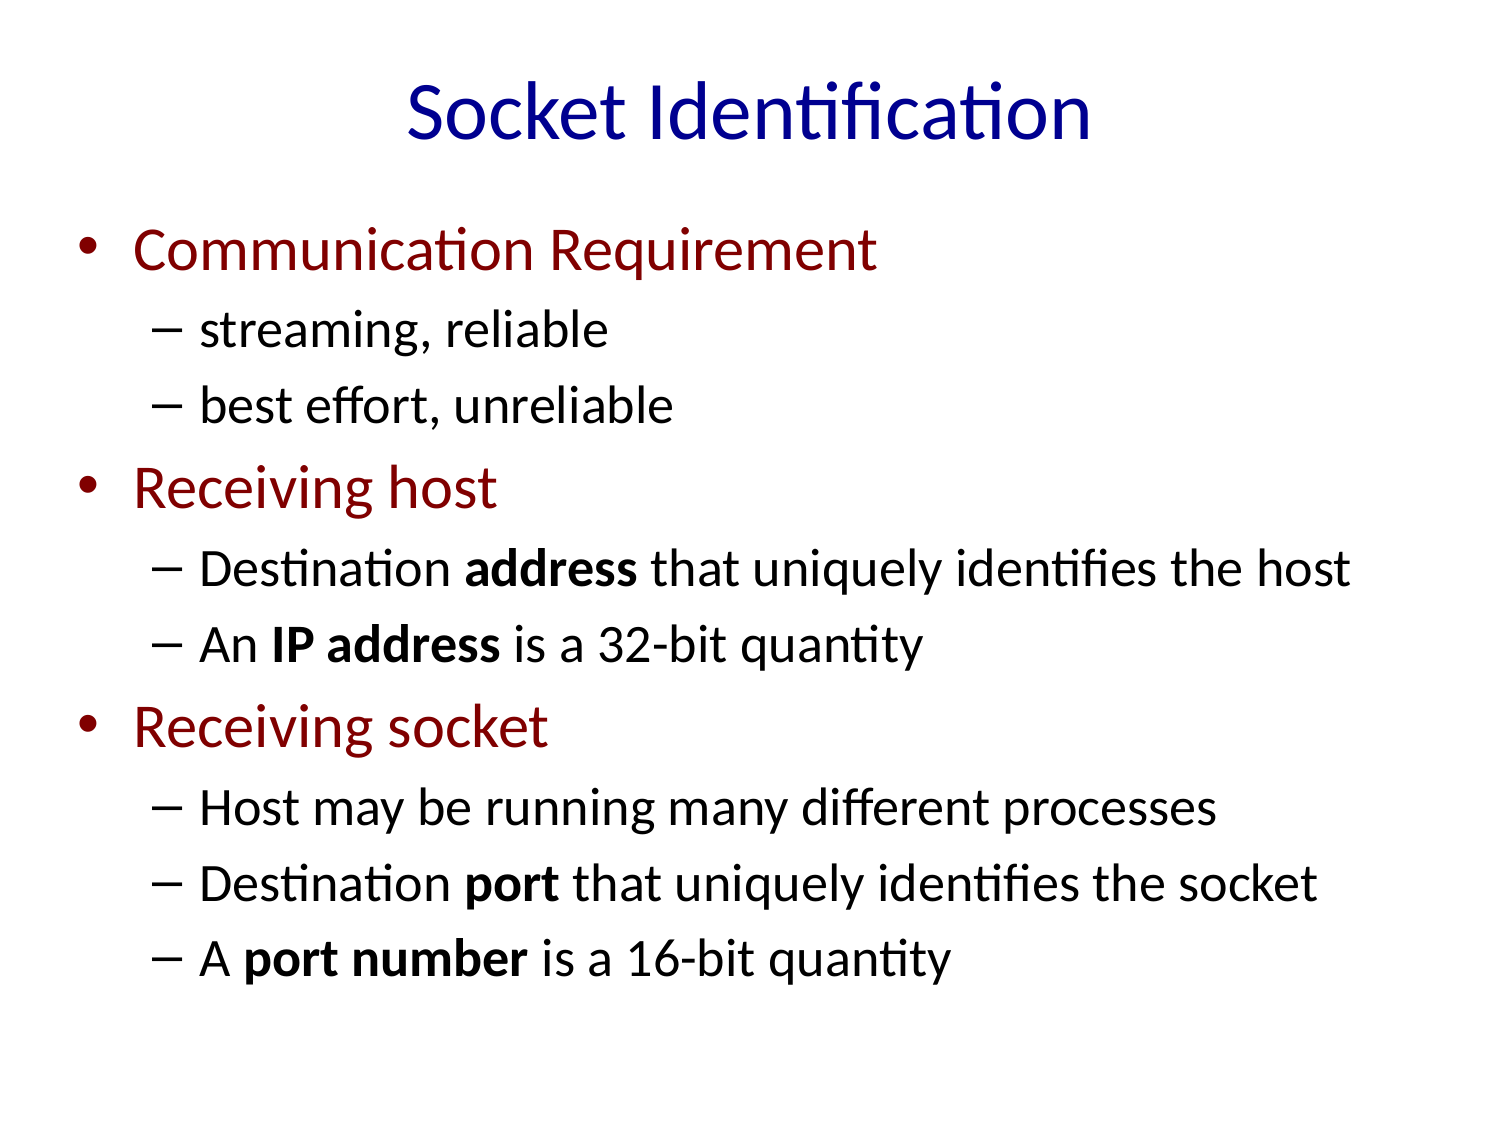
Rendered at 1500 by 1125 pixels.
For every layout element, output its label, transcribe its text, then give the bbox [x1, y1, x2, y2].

title Socket Identification [75, 12, 1425, 200]
list Communication Requirement streaming, reliable best effort, unreliable Receiving host Destination address that uniquely identifies the host An IP address is a 32-bit quantity Receiving socket Host may be running many different processes Destination port that uniquely identifies the socket A port number is a 16-bit quantity [62, 200, 1463, 1005]
